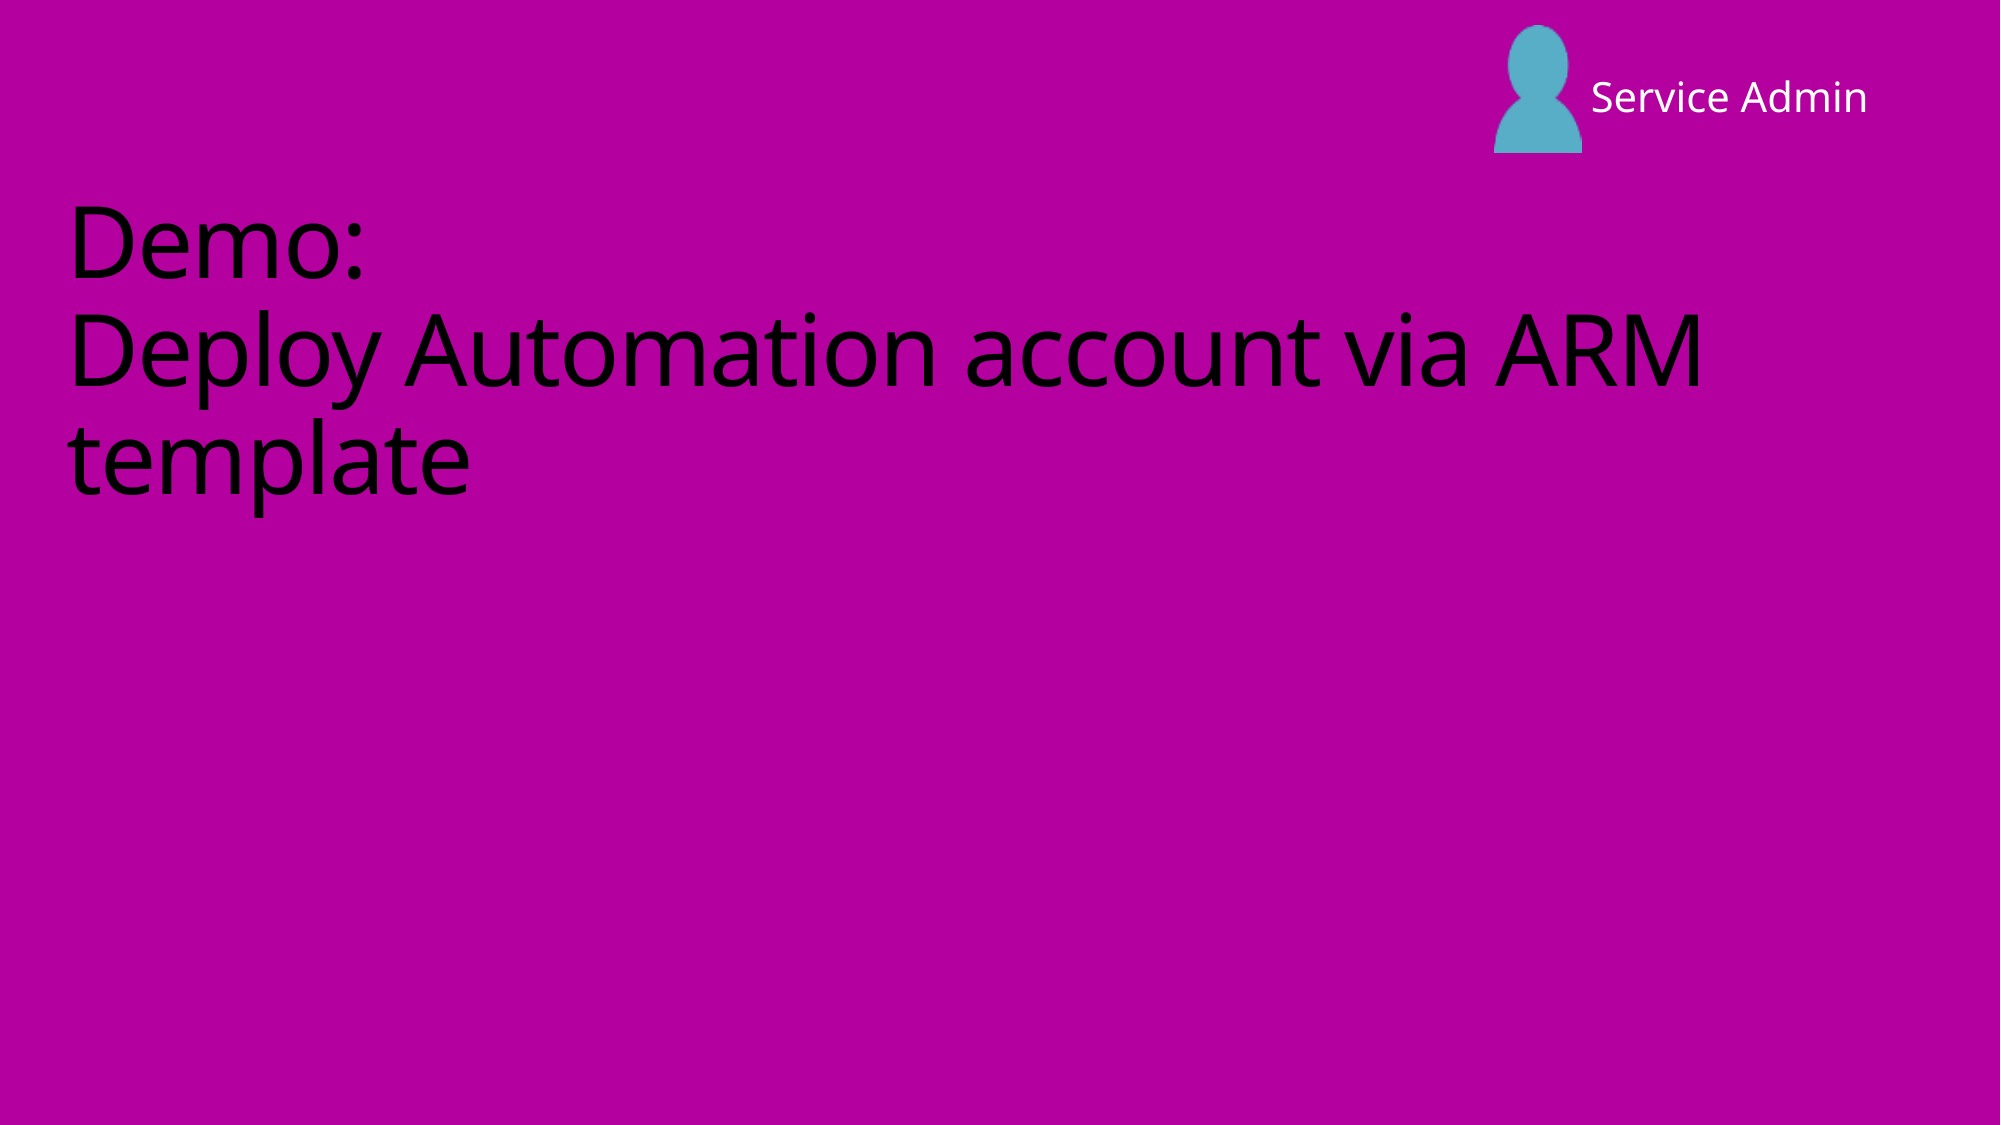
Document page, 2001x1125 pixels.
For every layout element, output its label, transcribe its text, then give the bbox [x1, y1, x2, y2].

text_box Service Admin [1520, 69, 1974, 164]
picture [1494, 25, 1582, 153]
title Demo: Deploy Automation account via ARM template [42, 177, 1955, 644]
